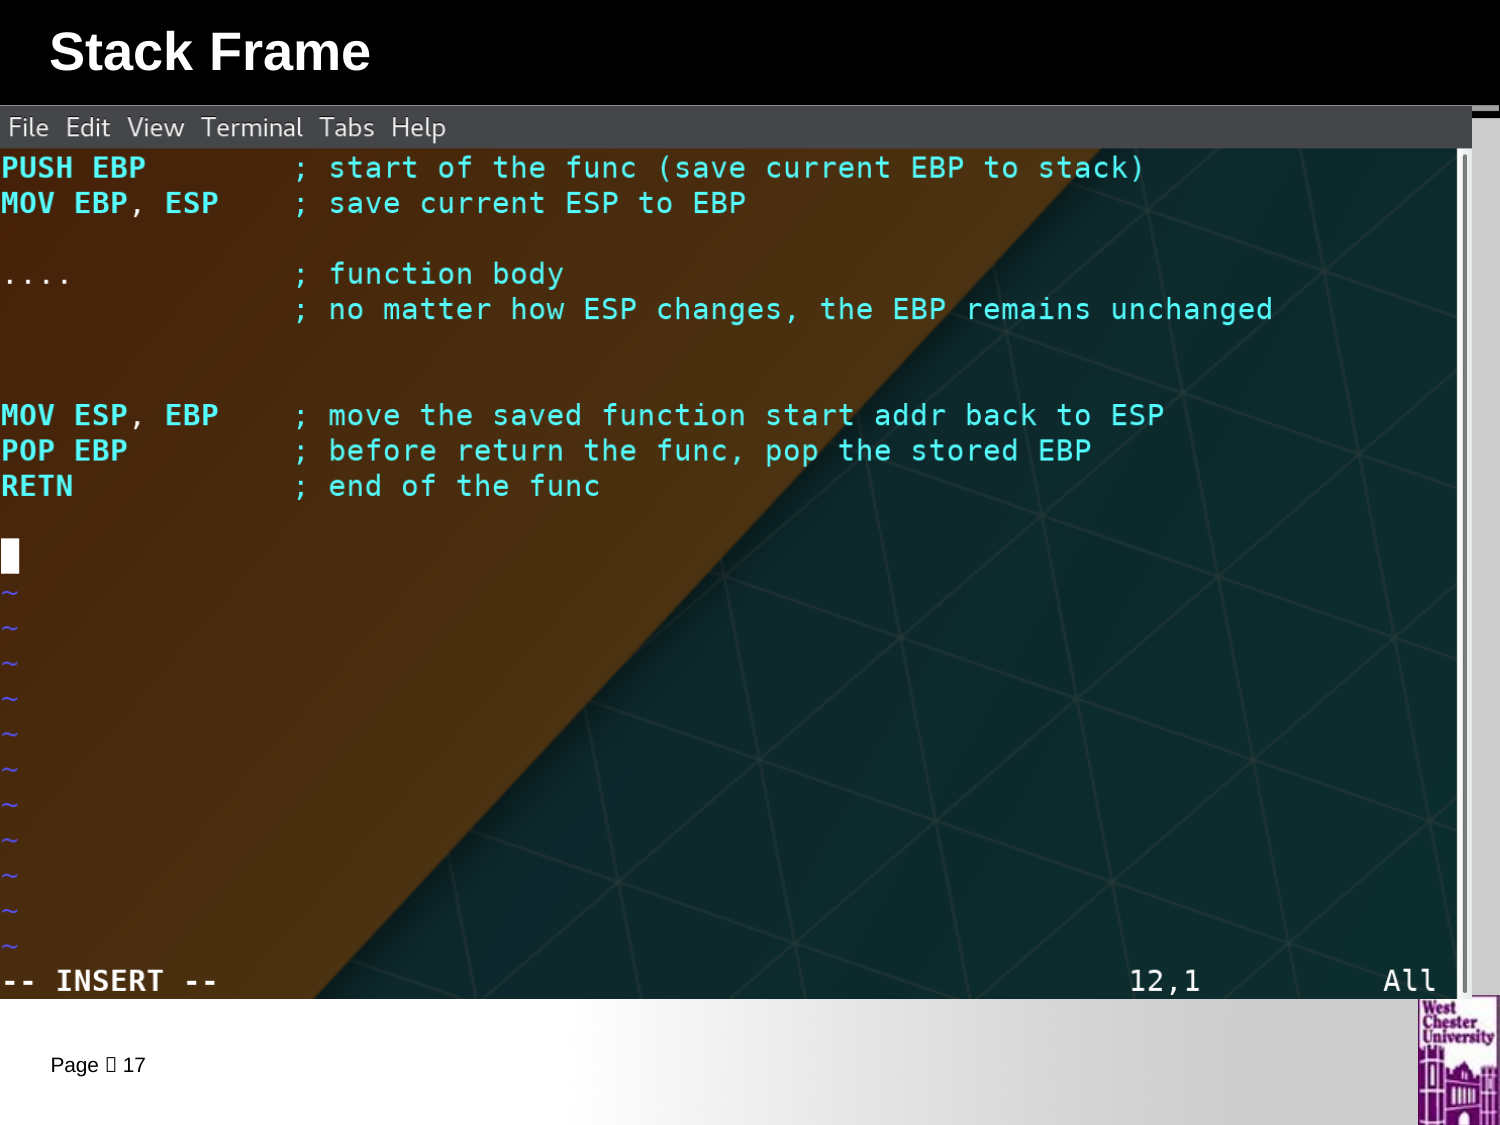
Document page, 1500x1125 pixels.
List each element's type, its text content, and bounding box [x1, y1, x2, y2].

title Stack Frame [49, 16, 1447, 104]
picture [0, 0, 1500, 1125]
